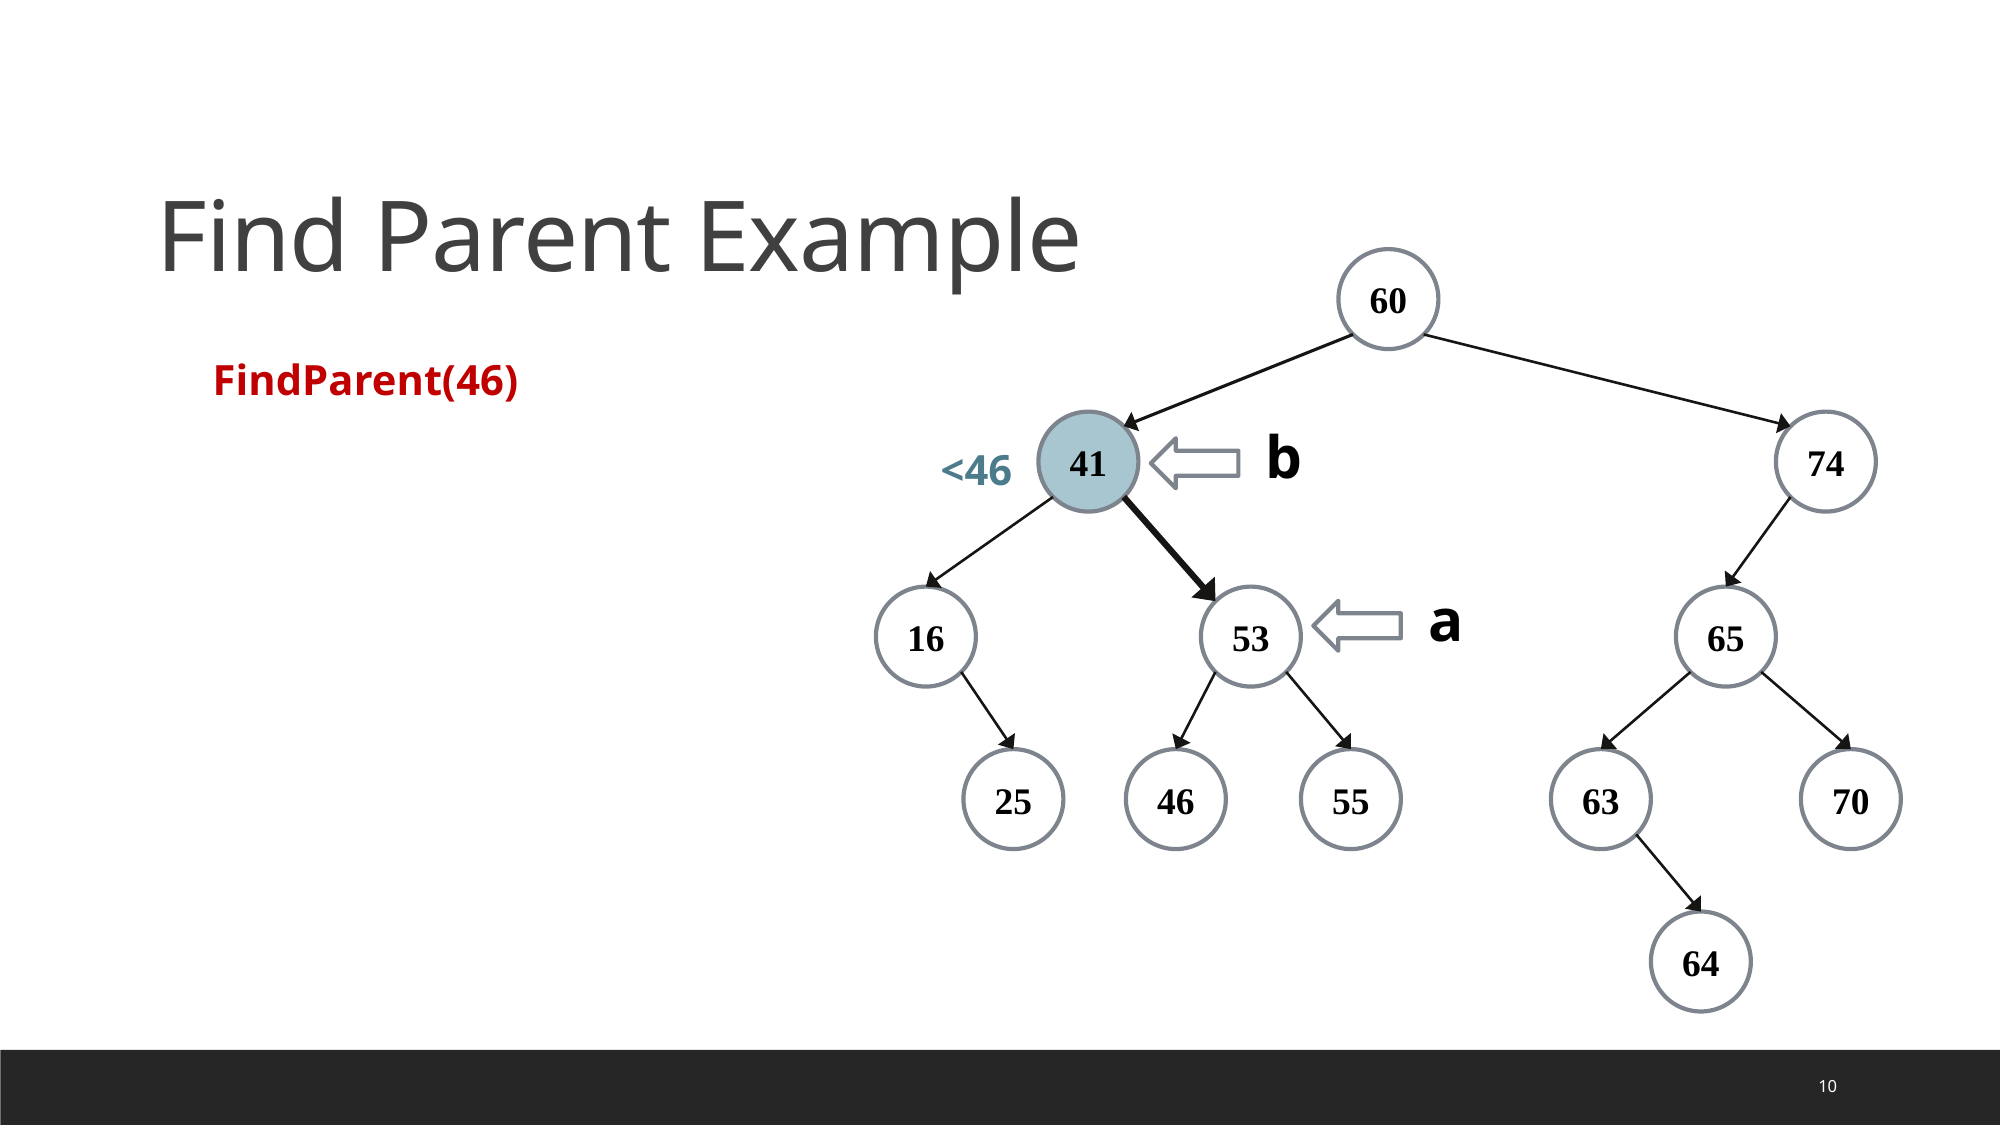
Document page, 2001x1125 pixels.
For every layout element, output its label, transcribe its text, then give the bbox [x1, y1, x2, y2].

text_box [1150, 438, 1189, 489]
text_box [1766, 665, 1846, 756]
text_box 64 [1650, 912, 1751, 1012]
text_box 46 [1125, 749, 1226, 850]
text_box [1156, 690, 1235, 731]
text_box 74 [1775, 411, 1876, 512]
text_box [1560, 196, 1654, 565]
text_box 53 [1200, 586, 1301, 687]
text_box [1279, 677, 1358, 744]
text_box FindParent(46) [197, 345, 536, 411]
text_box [1116, 502, 1223, 596]
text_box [1191, 265, 1285, 496]
slide_number 10 [1803, 1057, 1932, 1118]
text_box [1313, 600, 1401, 651]
text_box 41 [1045, 411, 1139, 512]
text_box 55 [1300, 750, 1401, 850]
text_box <46 [925, 436, 1051, 502]
text_box 63 [1550, 749, 1651, 850]
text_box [948, 683, 1027, 738]
text_box 16 [875, 586, 976, 687]
text_box 60 [1338, 249, 1439, 350]
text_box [1712, 508, 1804, 575]
text_box a [1413, 575, 1501, 661]
title Find Parent Example [141, 62, 1792, 300]
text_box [1629, 840, 1708, 906]
text_box 70 [1800, 749, 1901, 850]
text_box b [1293, 413, 1339, 498]
text_box 25 [963, 749, 1064, 850]
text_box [1606, 665, 1685, 756]
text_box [944, 477, 1035, 606]
text_box 65 [1675, 586, 1776, 687]
